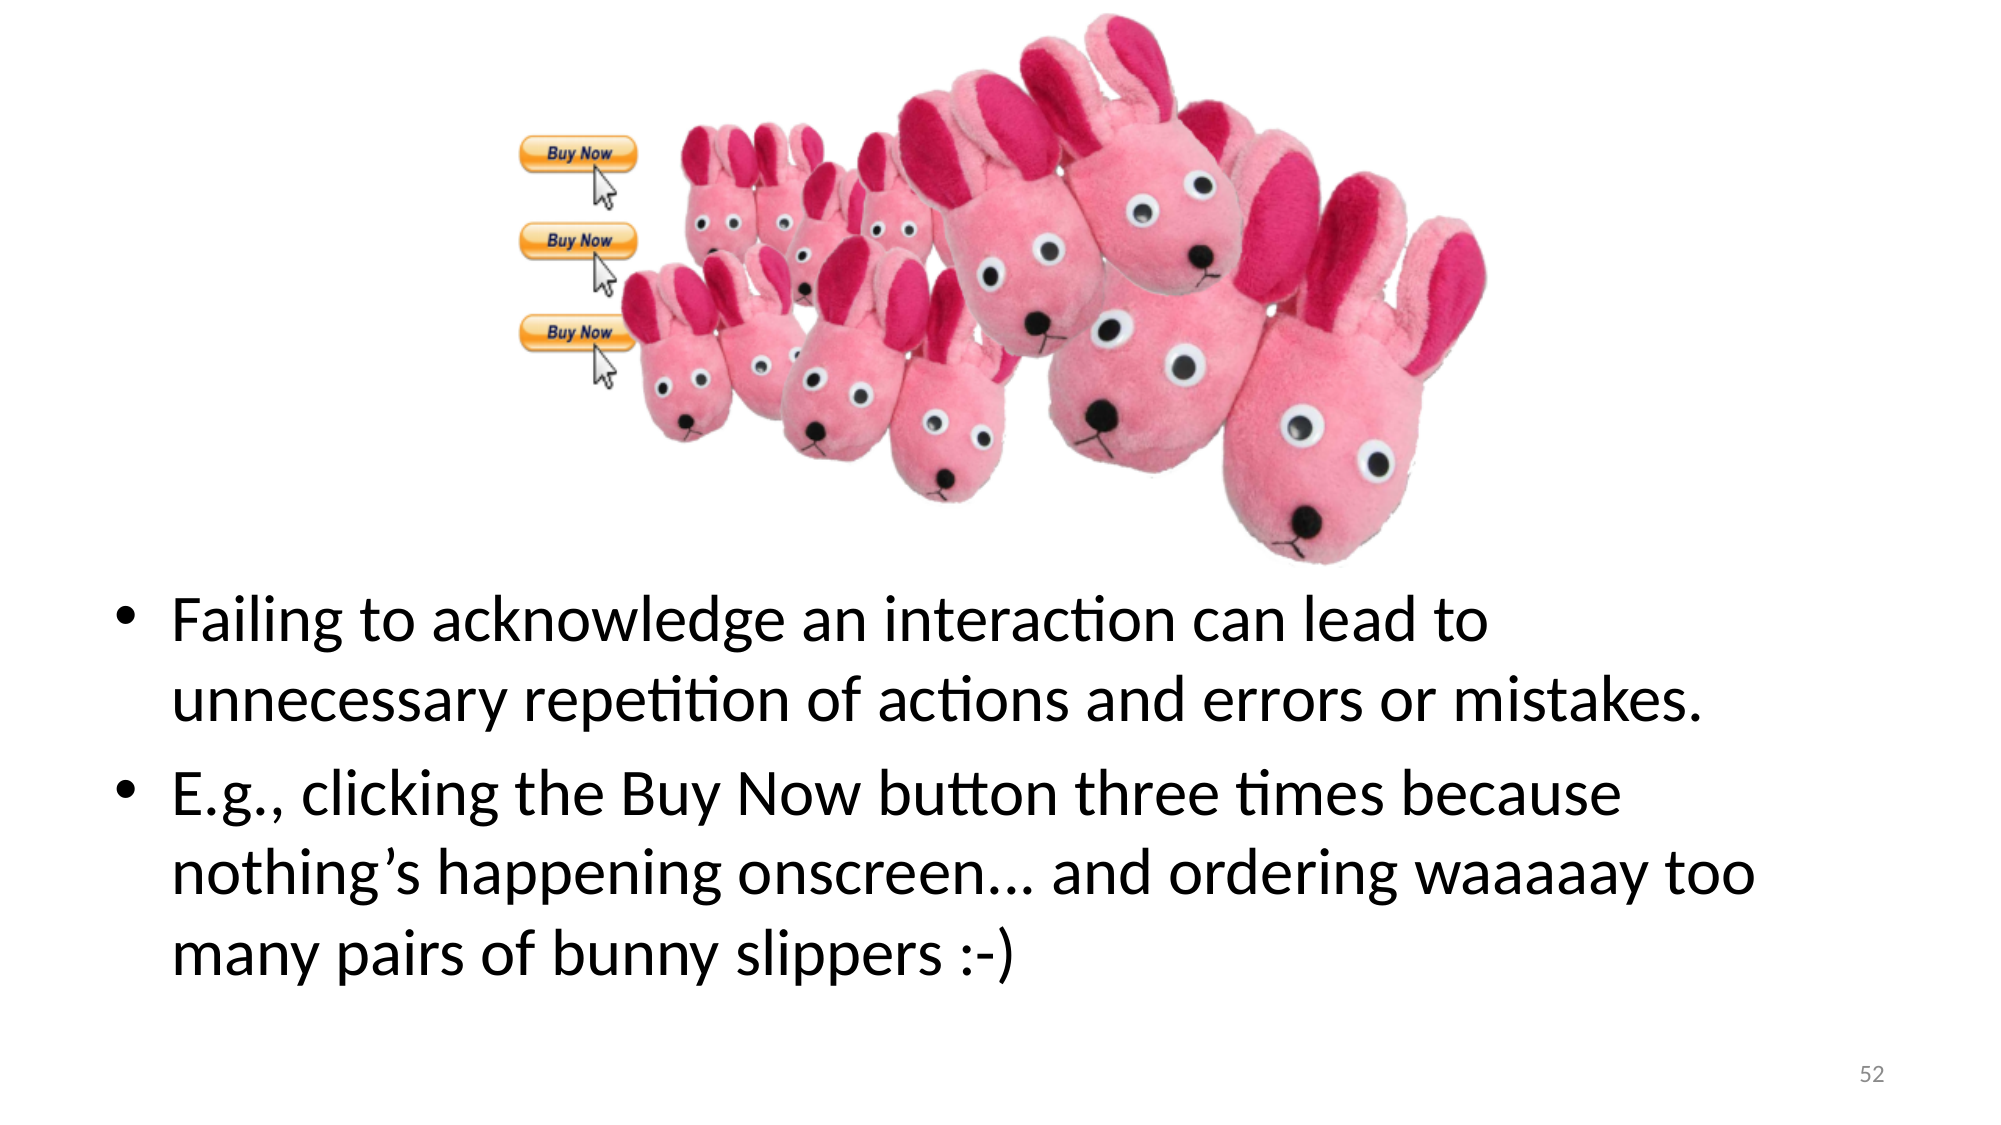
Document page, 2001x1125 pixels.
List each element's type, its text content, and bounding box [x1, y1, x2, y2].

picture [491, 12, 1508, 568]
list Failing to acknowledge an interaction can lead to unnecessary repetition of actions and errors or mistakes. E.g., clicking the Buy Now button three times because nothing’s happening onscreen... and ordering waaaaay too many pairs of bunny slippers :-) [99, 567, 1800, 1005]
slide_number 52 [1433, 1042, 1900, 1103]
